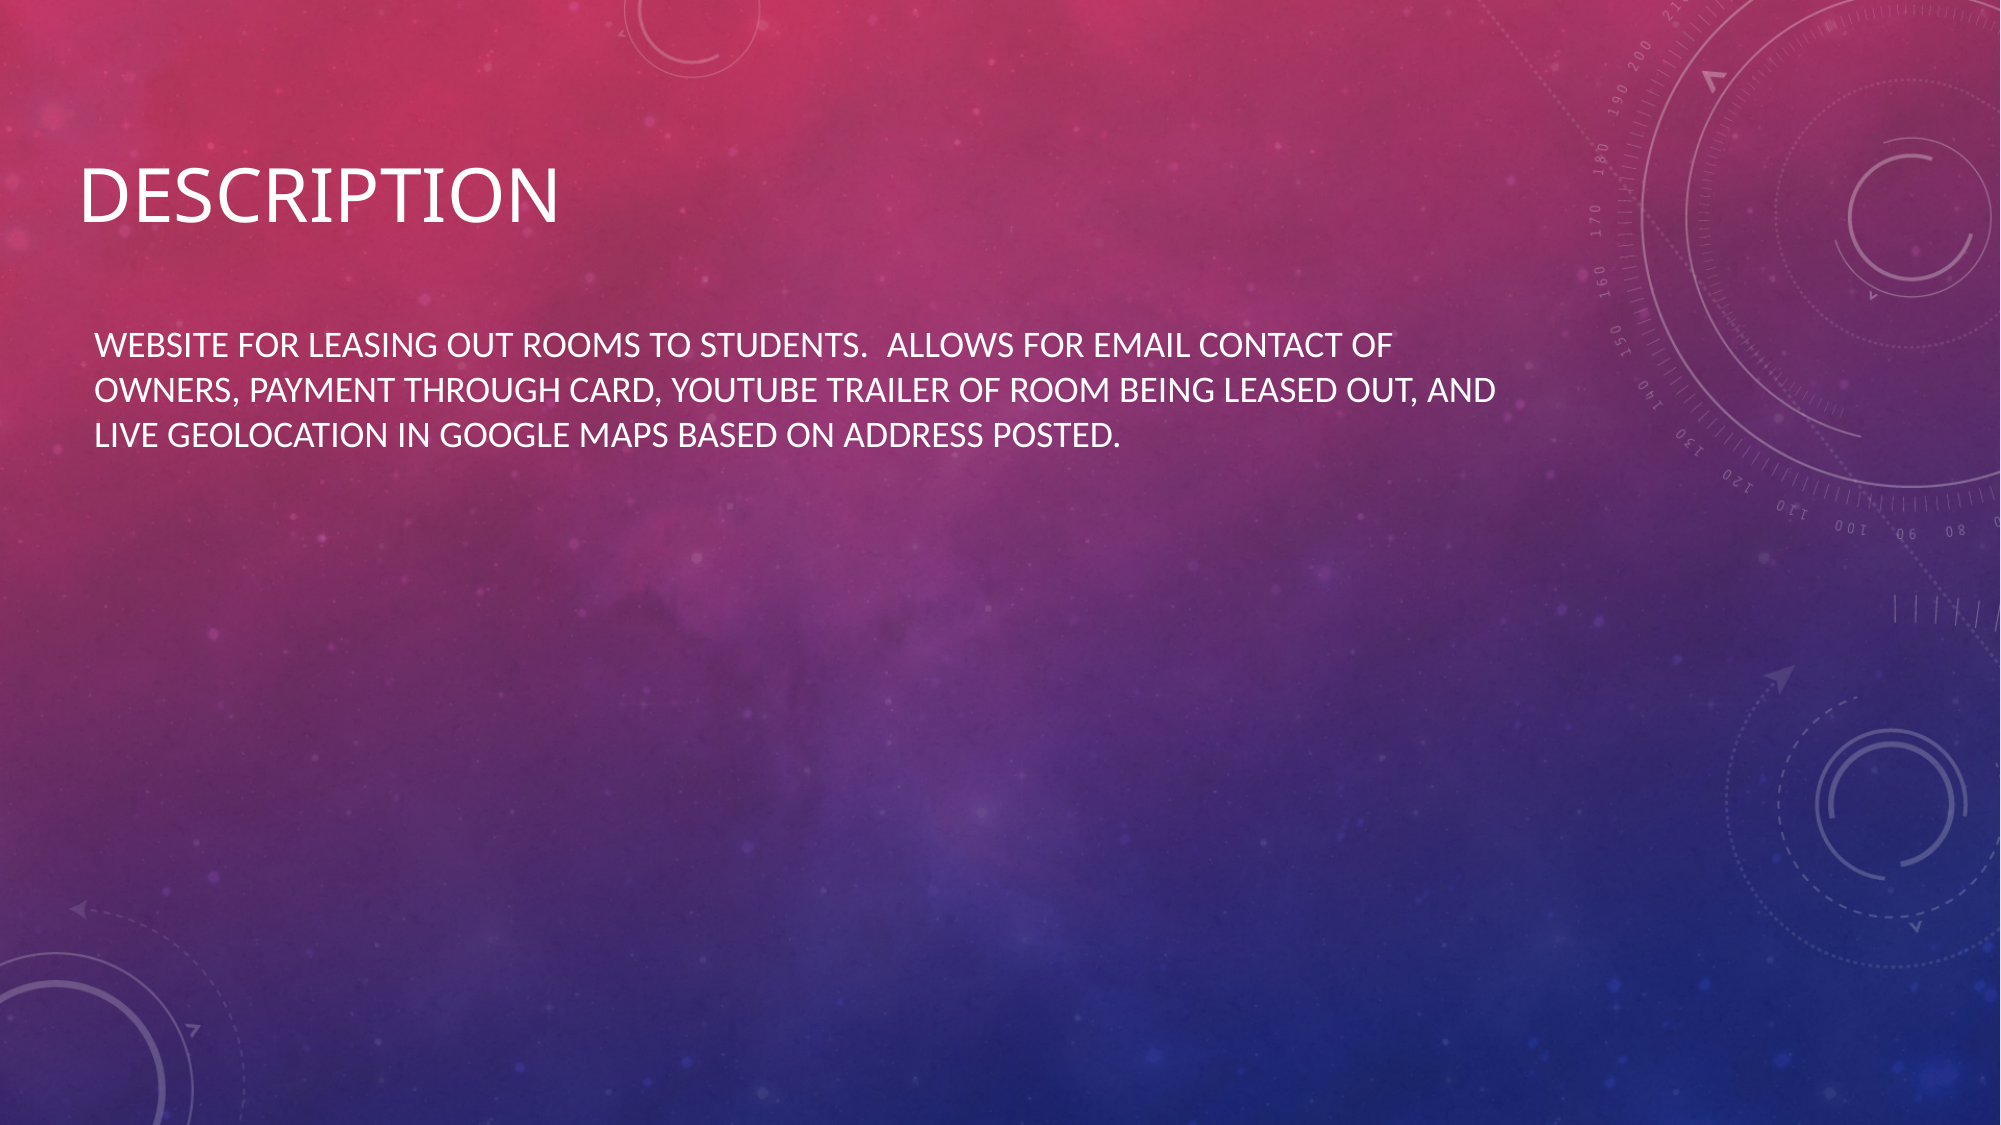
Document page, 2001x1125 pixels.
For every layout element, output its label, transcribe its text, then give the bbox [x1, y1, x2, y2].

picture [0, 0, 2001, 1125]
text_box WEBSITE FOR LEASING OUT ROOMS TO STUDENTS. ALLOWS FOR EMAIL CONTACT OF OWNERS, PAYMENT THROUGH CARD, YOUTUBE TRAILER OF ROOM BEING LEASED OUT, AND LIVE GEOLOCATION IN GOOGLE MAPS BASED ON ADDRESS POSTED. [79, 312, 1541, 463]
title DESCRIPTION [62, 72, 1466, 312]
